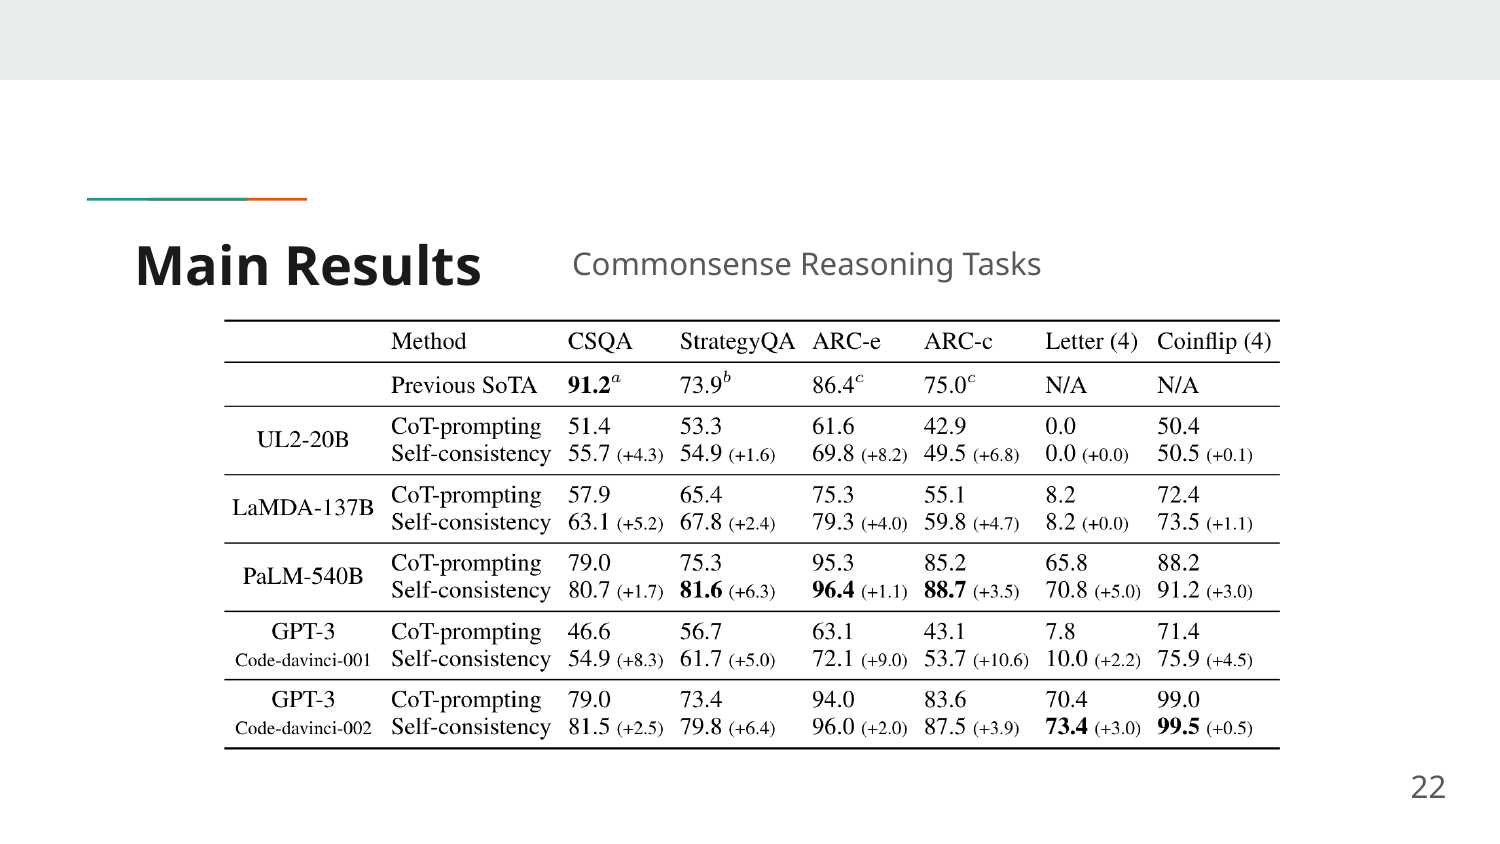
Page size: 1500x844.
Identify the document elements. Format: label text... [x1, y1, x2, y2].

picture [206, 311, 1294, 758]
title Main Results [119, 216, 662, 443]
text_box 22 [1395, 752, 1500, 815]
text_box Commonsense Reasoning Tasks [557, 229, 1324, 330]
